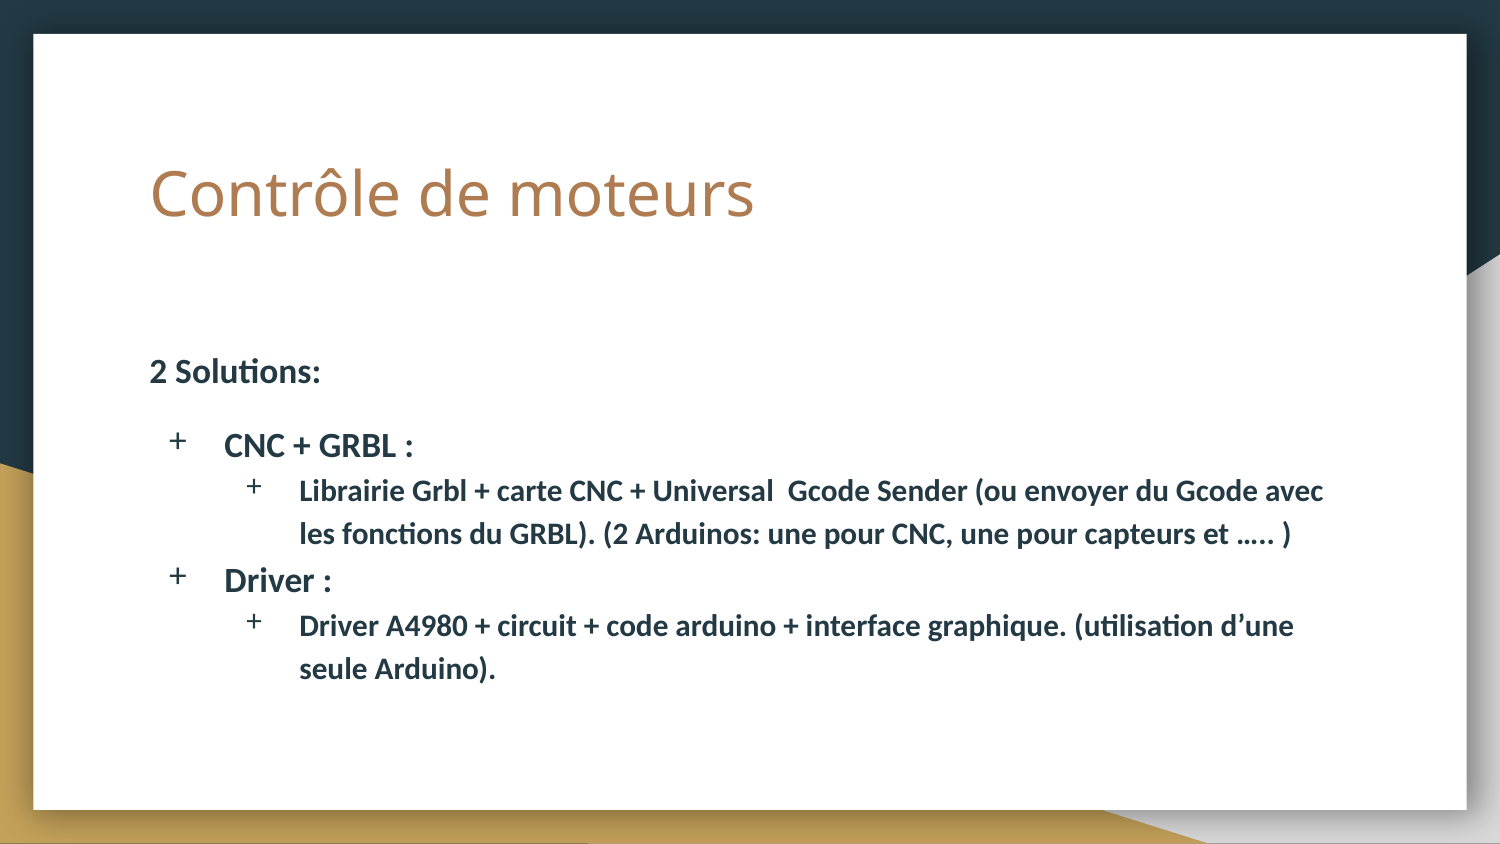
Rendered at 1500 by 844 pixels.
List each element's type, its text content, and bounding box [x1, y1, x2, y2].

title Contrôle de moteurs [134, 138, 1366, 296]
list 2 Solutions: CNC + GRBL : Librairie Grbl + carte CNC + Universal Gcode Sender (ou envoyer du Gcode avec les fonctions du GRBL). (2 Arduinos: une pour CNC, une pour capteurs et ….. ) Driver : Driver A4980 + circuit + code arduino + interface graphique. (utilisation d’une seule Arduino). [134, 326, 1366, 729]
